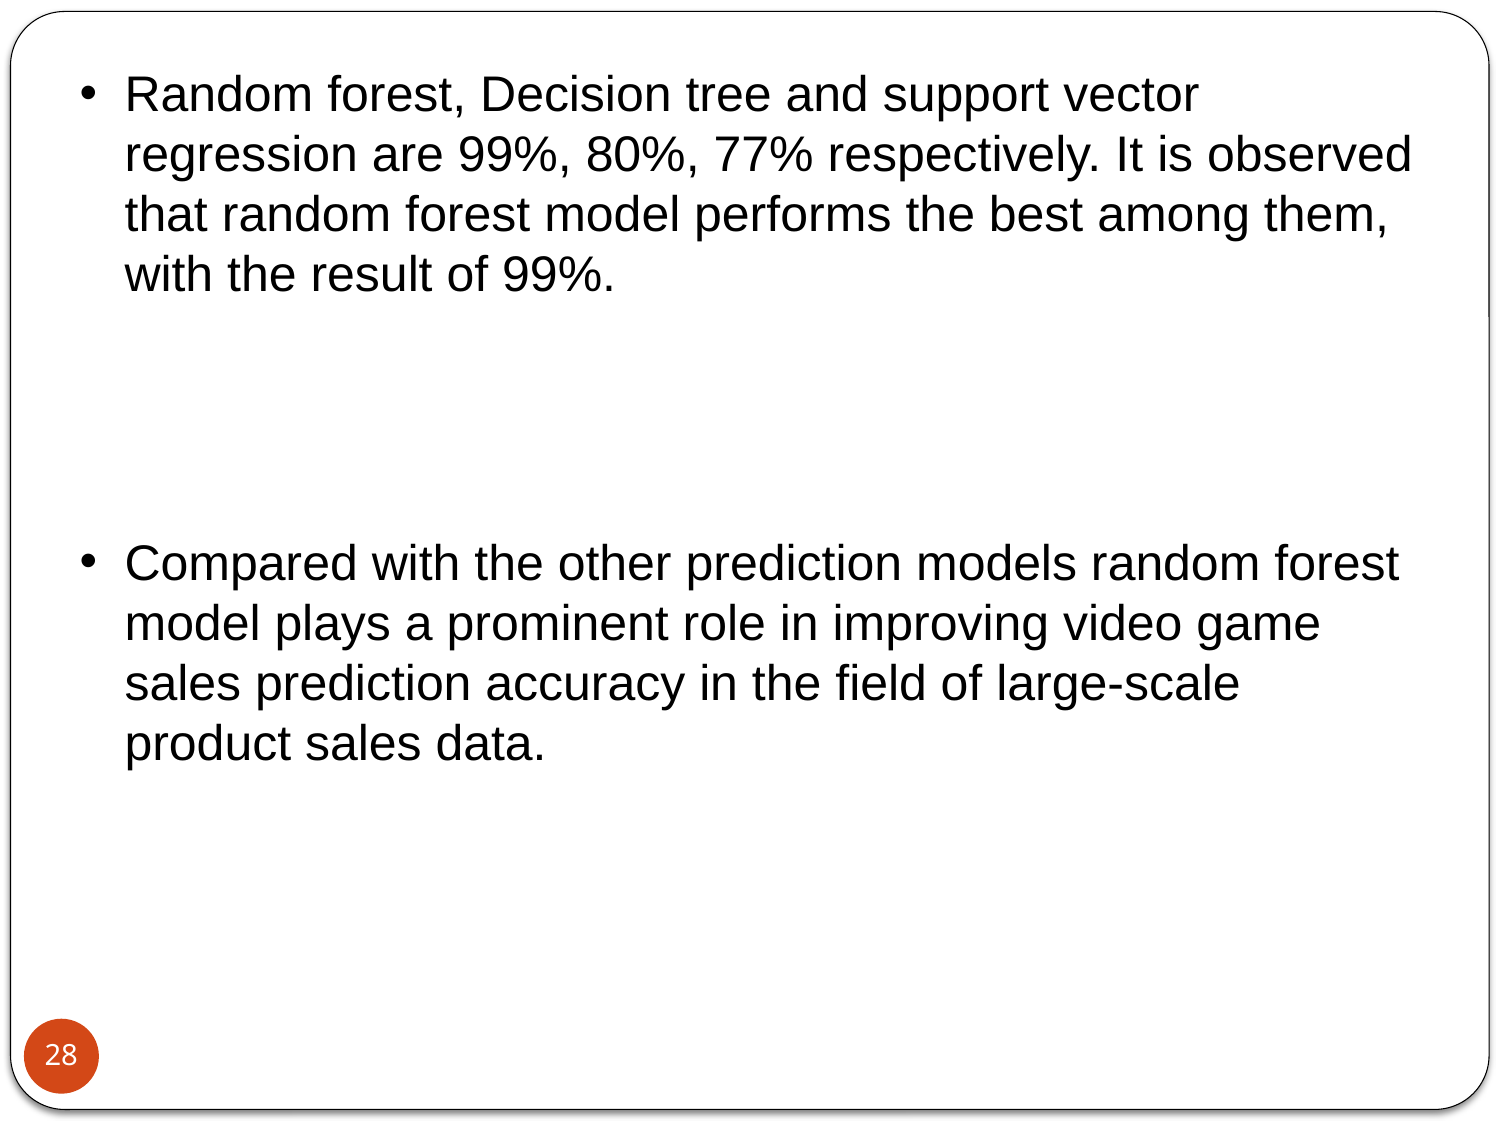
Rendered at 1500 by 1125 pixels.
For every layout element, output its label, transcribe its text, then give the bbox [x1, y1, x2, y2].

list Random forest, Decision tree and support vector regression are 99%, 80%, 77% respectively. It is observed that random forest model performs the best among them, with the result of 99%. Compared with the other prediction models random forest model plays a prominent role in improving video game sales prediction accuracy in the field of large-scale product sales data. [64, 54, 1436, 1047]
slide_number 28 [23, 1018, 99, 1094]
